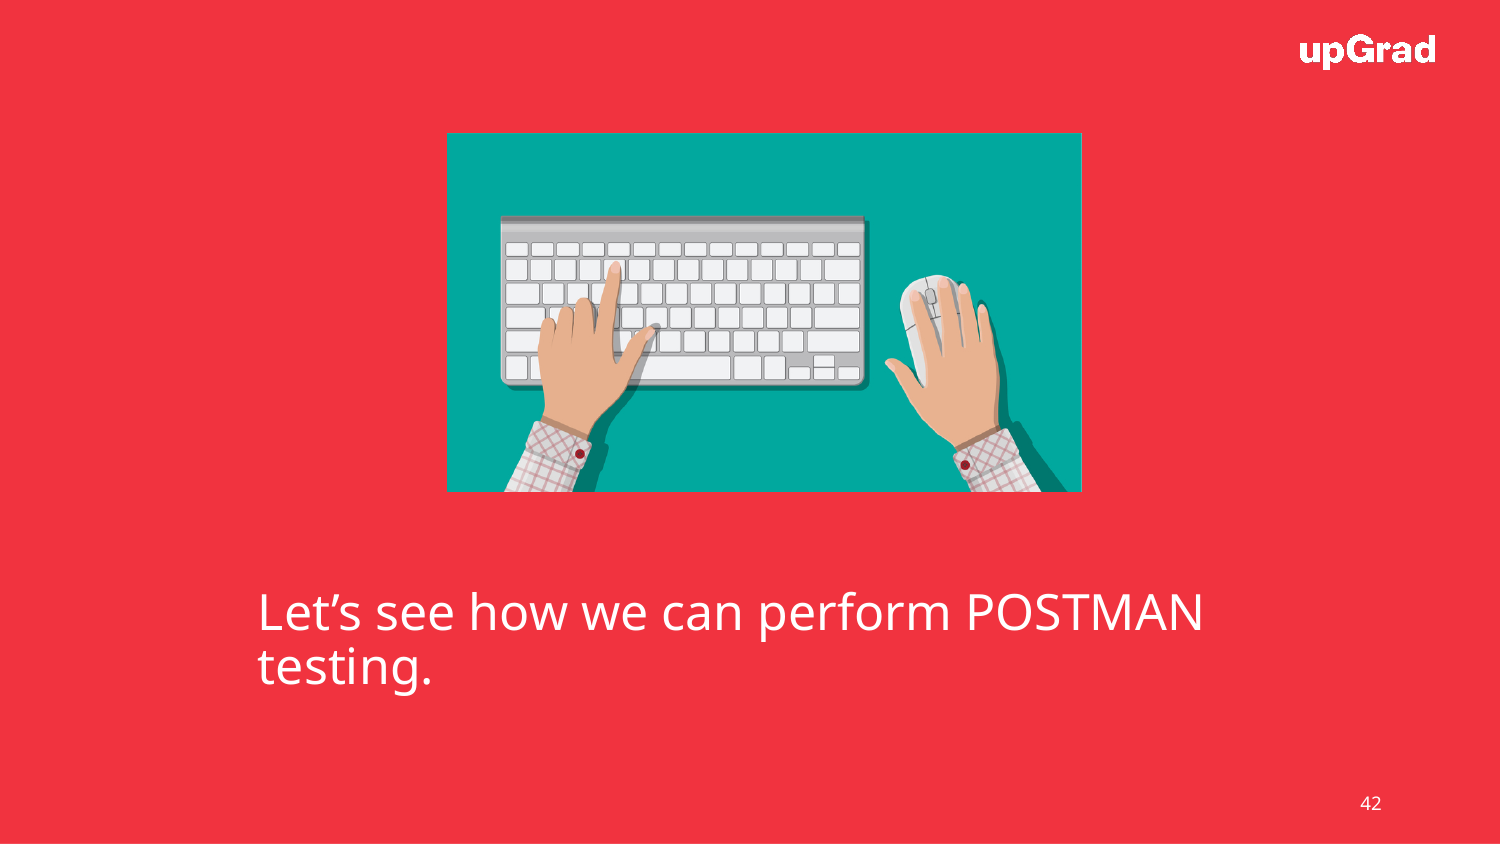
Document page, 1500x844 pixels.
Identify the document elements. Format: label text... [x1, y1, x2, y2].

picture [447, 133, 1082, 492]
slide_number 42 [1059, 782, 1397, 827]
picture [1300, 34, 1435, 70]
list Let’s see how we can perform POSTMAN testing. [242, 579, 1348, 718]
